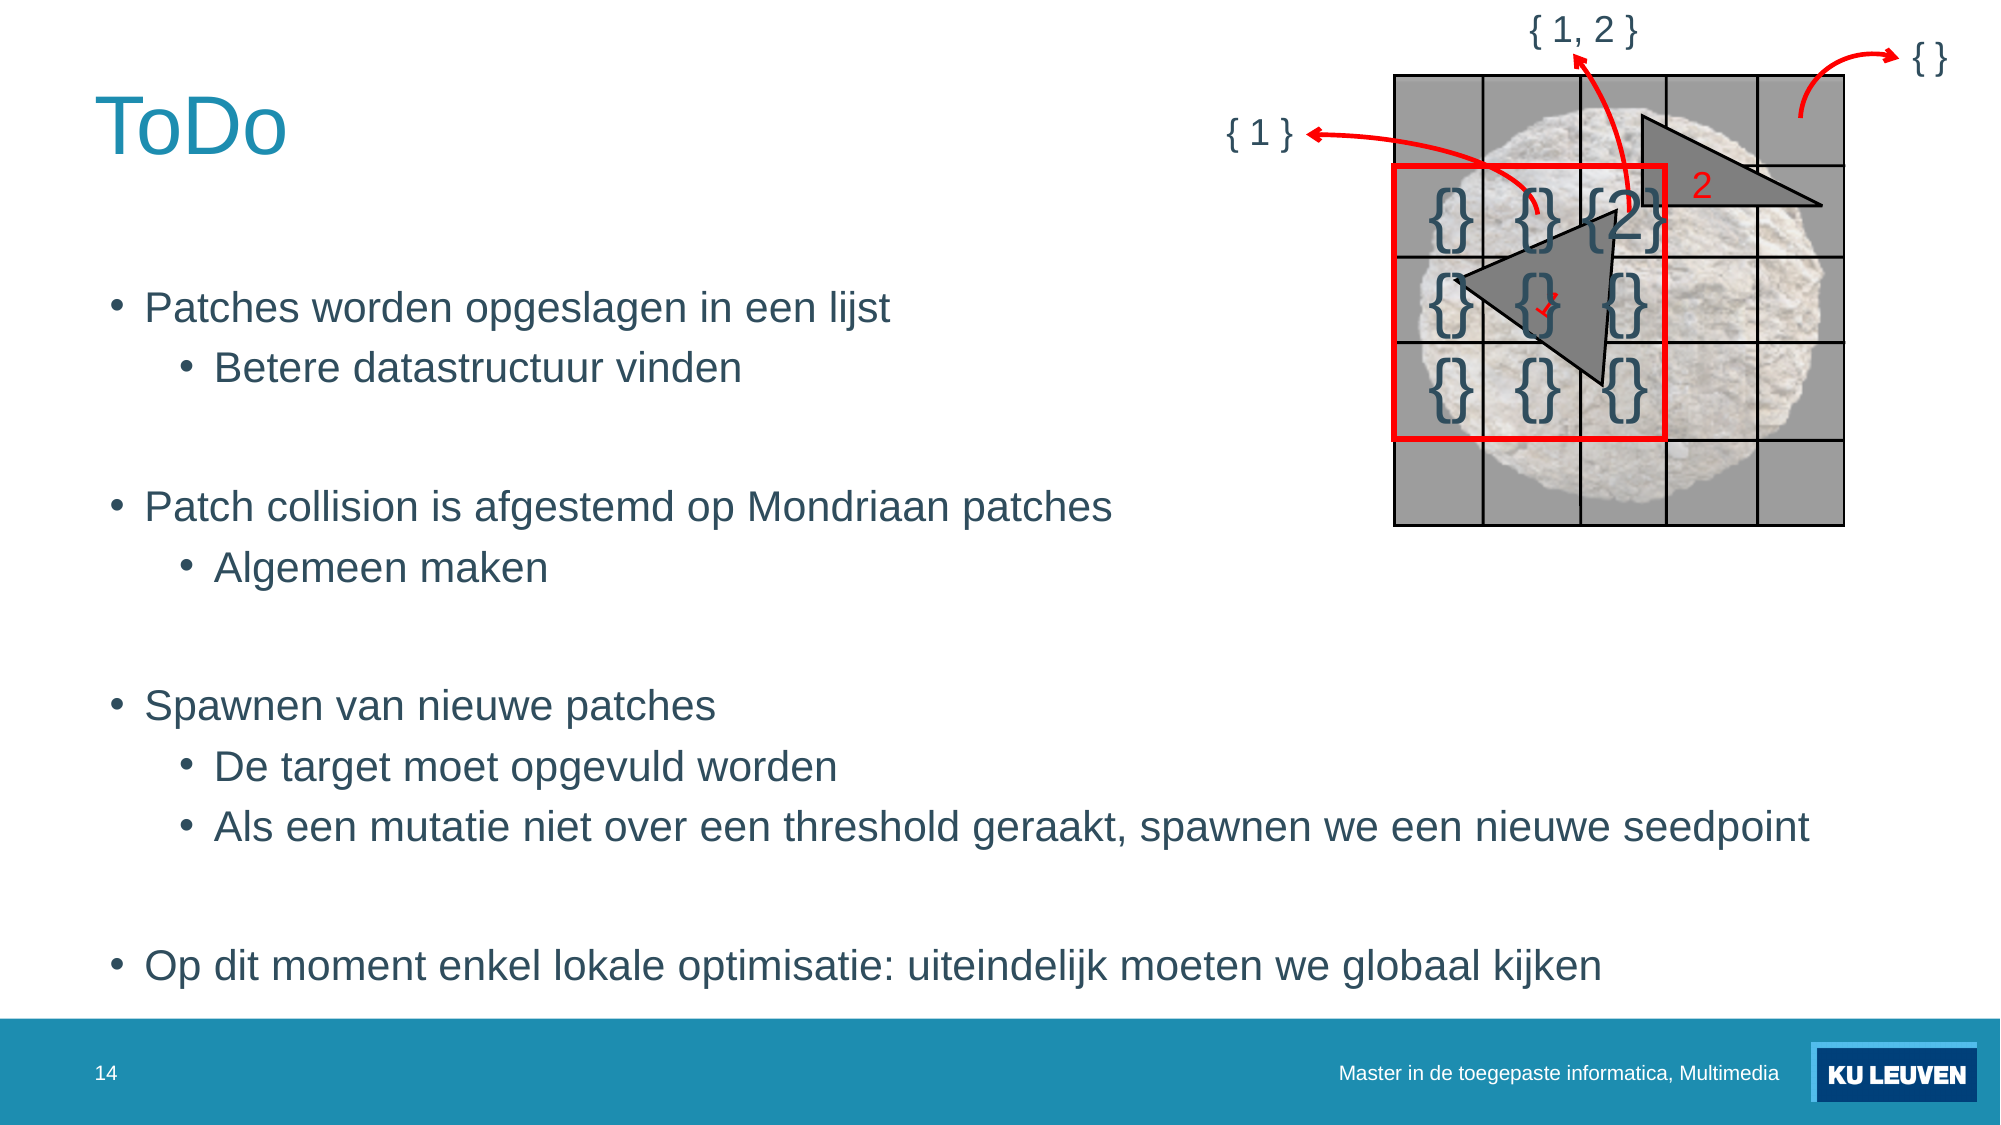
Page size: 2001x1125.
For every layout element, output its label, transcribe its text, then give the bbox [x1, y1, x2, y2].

slide_number 14 [94, 1018, 201, 1125]
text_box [1394, 464, 1846, 527]
picture [1811, 1042, 1977, 1102]
list Patches worden opgeslagen in een lijst Betere datastructuur vinden Patch collision is afgestemd op Mondriaan patches Algemeen maken Spawnen van nieuwe patches De target moet opgevuld worden Als een mutatie niet over een threshold geraakt, spawnen we een nieuwe seedpoint Op dit moment enkel lokale optimisatie: uiteindelijk moeten we globaal kijken [94, 271, 1906, 1004]
title ToDo [94, 26, 1074, 216]
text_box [1074, 0, 1964, 464]
footer Master in de toegepaste informatica, Multimedia [989, 1018, 1809, 1125]
